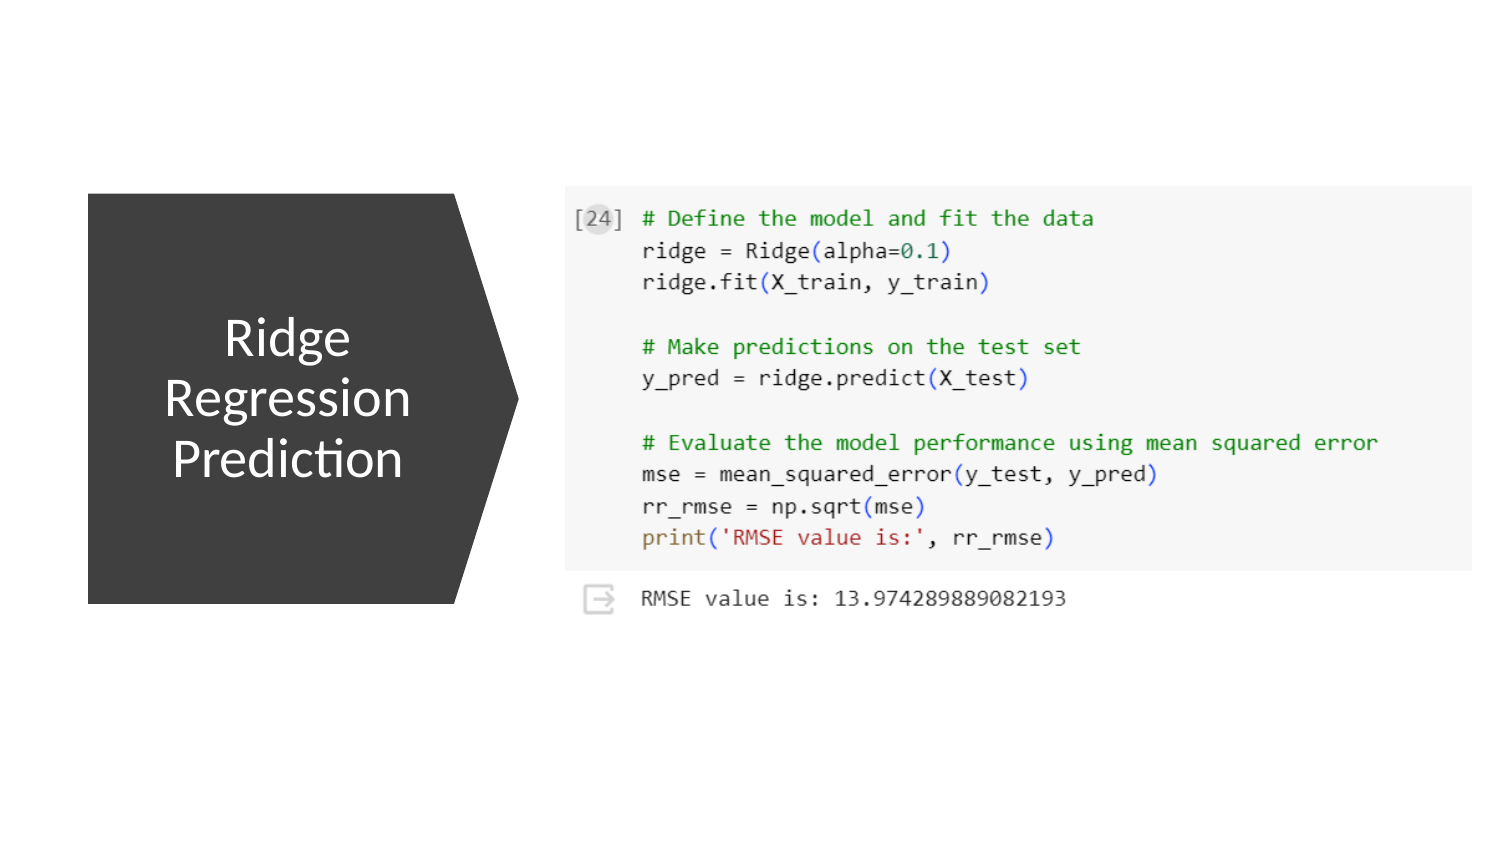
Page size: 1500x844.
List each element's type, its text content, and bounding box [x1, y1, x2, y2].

text_box [86, 191, 521, 606]
title Ridge Regression Prediction [126, 242, 450, 556]
picture [565, 181, 1472, 642]
